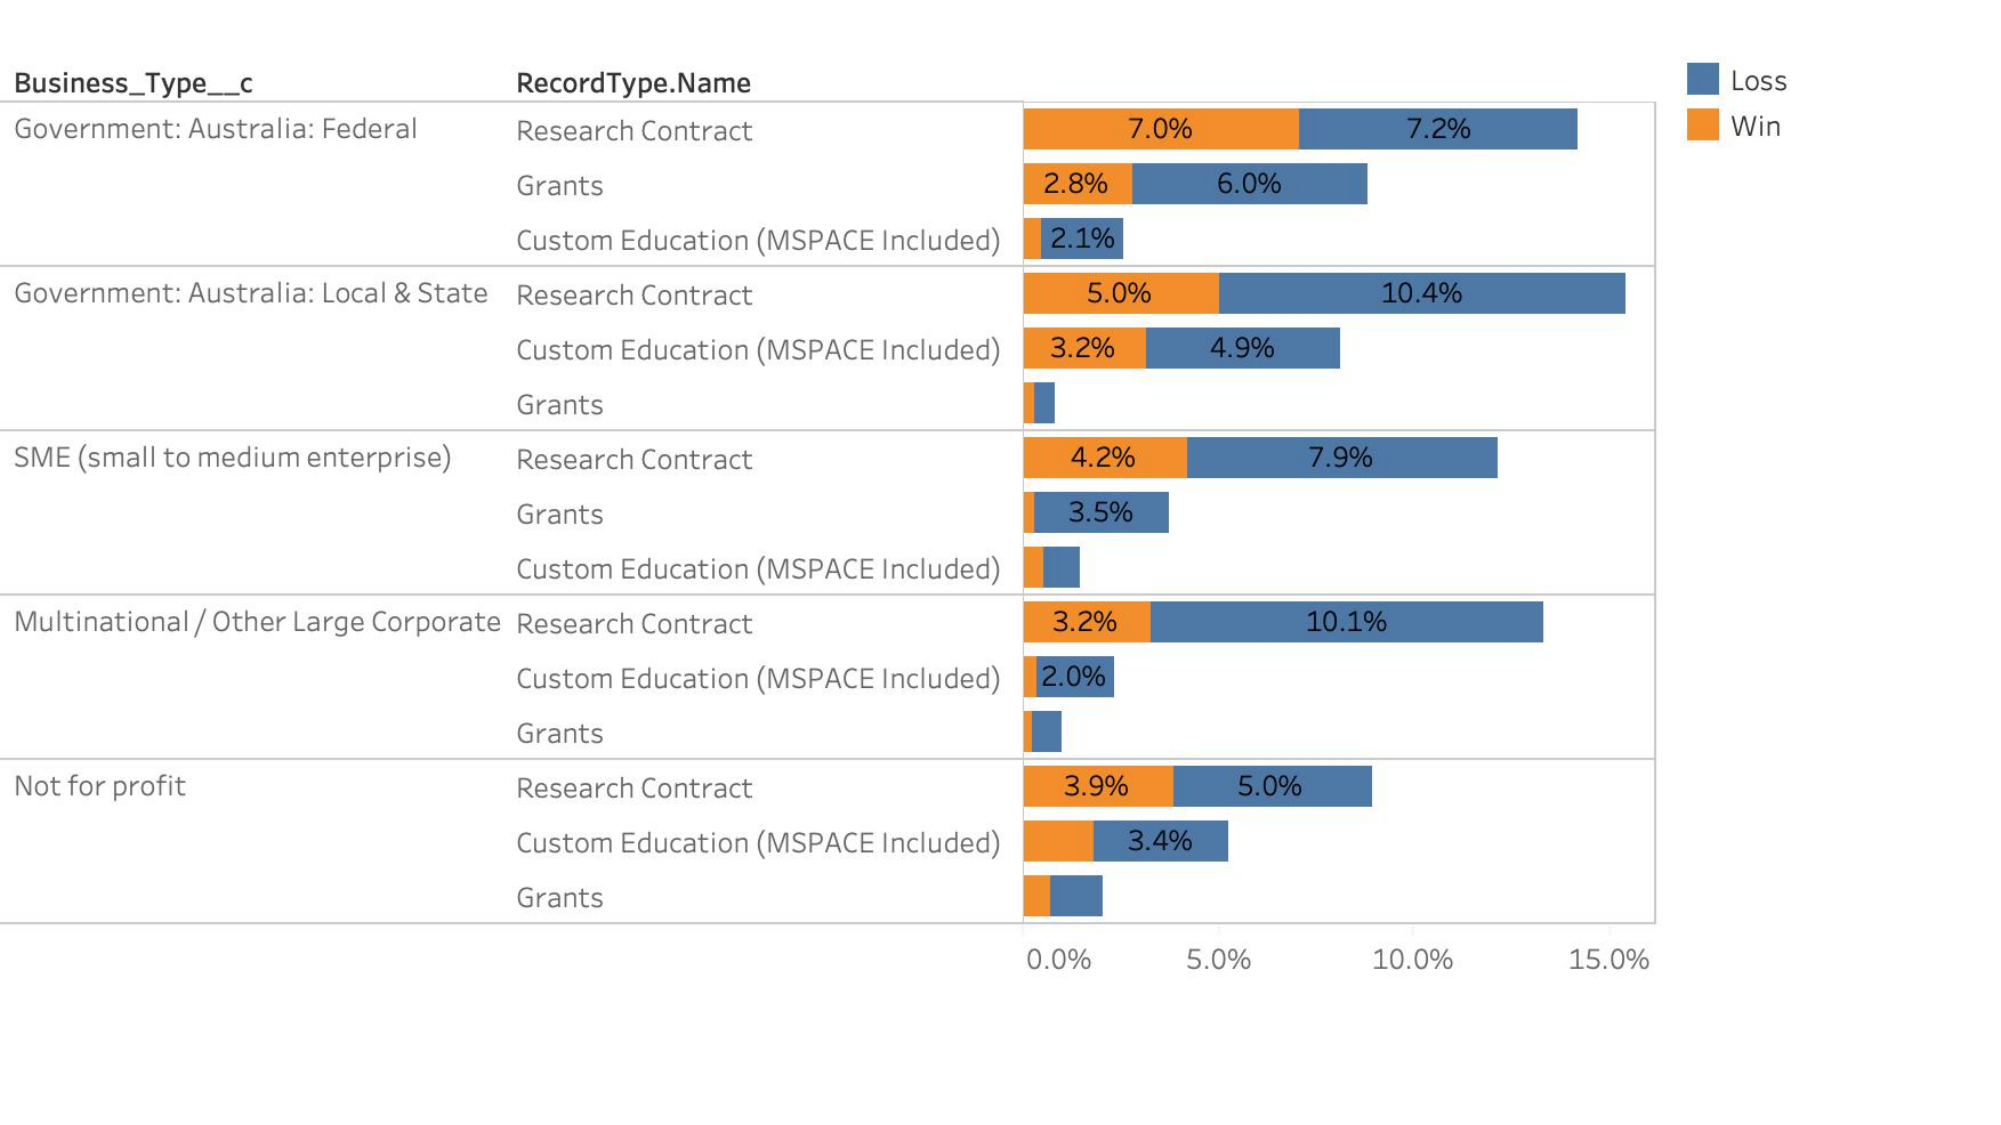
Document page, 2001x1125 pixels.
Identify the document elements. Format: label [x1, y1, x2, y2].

picture [0, 56, 2000, 994]
